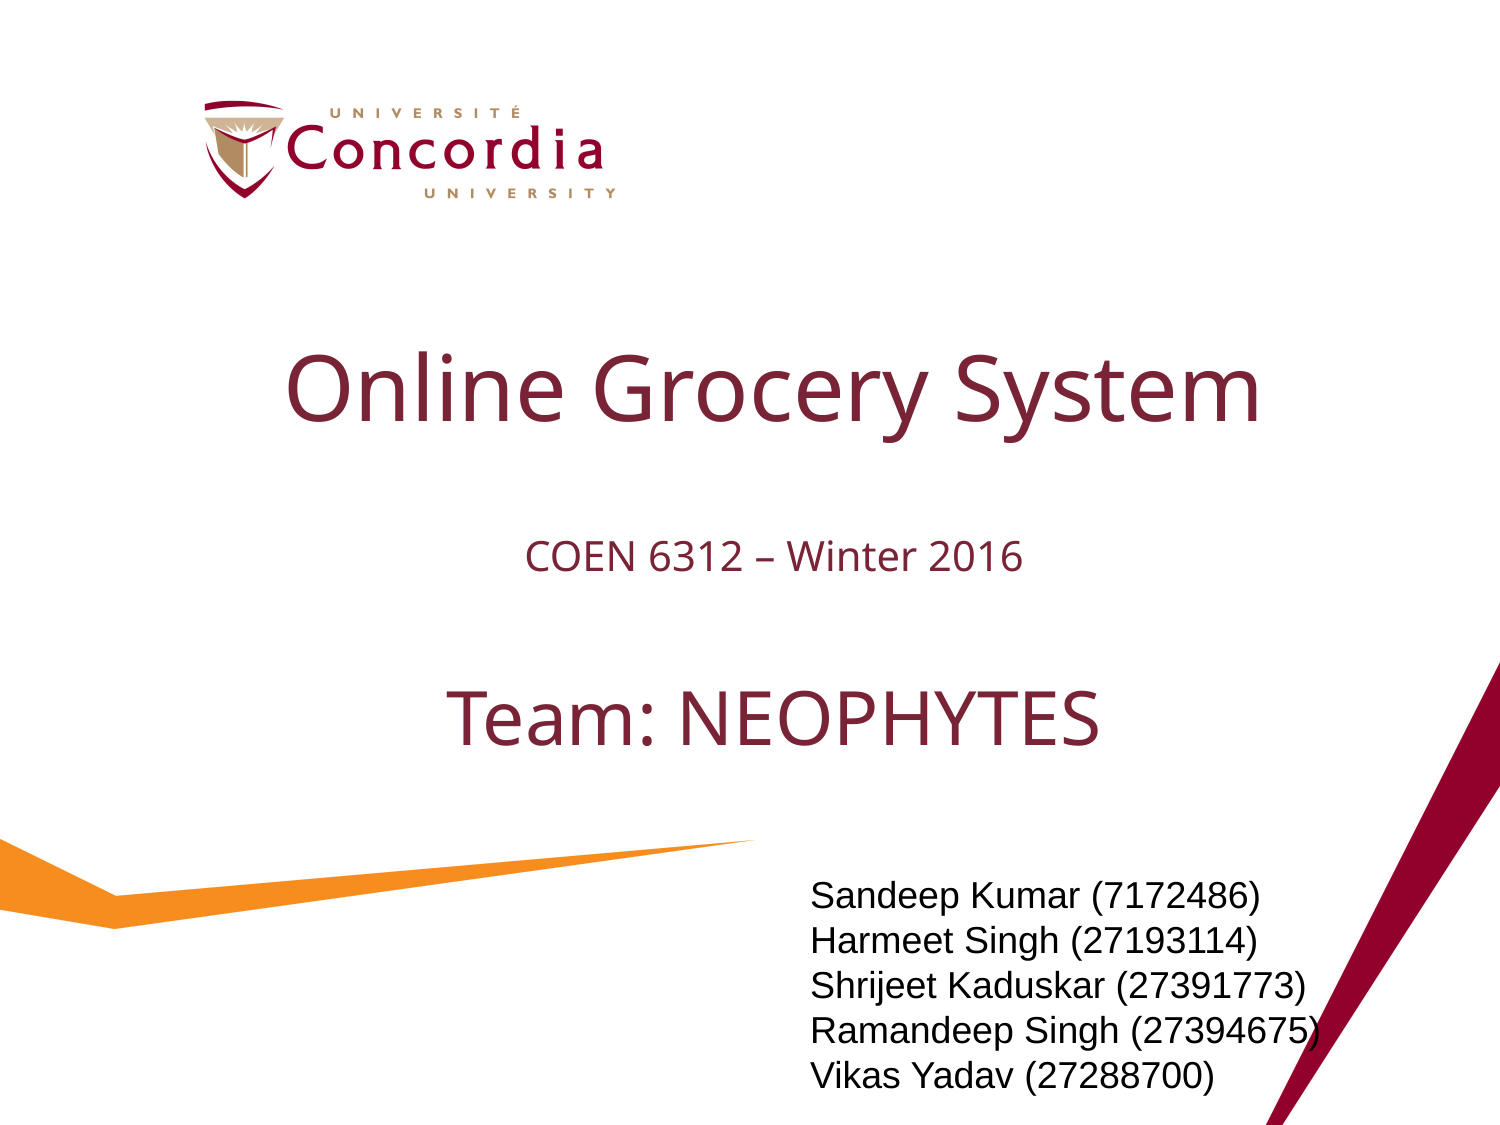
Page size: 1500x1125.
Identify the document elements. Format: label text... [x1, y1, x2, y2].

picture [0, 0, 1500, 1125]
text_box Online Grocery System COEN 6312 – Winter 2016 Team: NEOPHYTES [209, 288, 1340, 663]
text_box Sandeep Kumar (7172486) Harmeet Singh (27193114) Shrijeet Kaduskar (27391773) Ramandeep Singh (27394675) Vikas Yadav (27288700) [795, 863, 1340, 1077]
